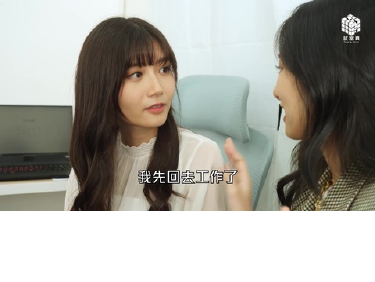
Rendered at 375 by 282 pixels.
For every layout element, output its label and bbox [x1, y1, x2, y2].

picture [0, 0, 375, 212]
